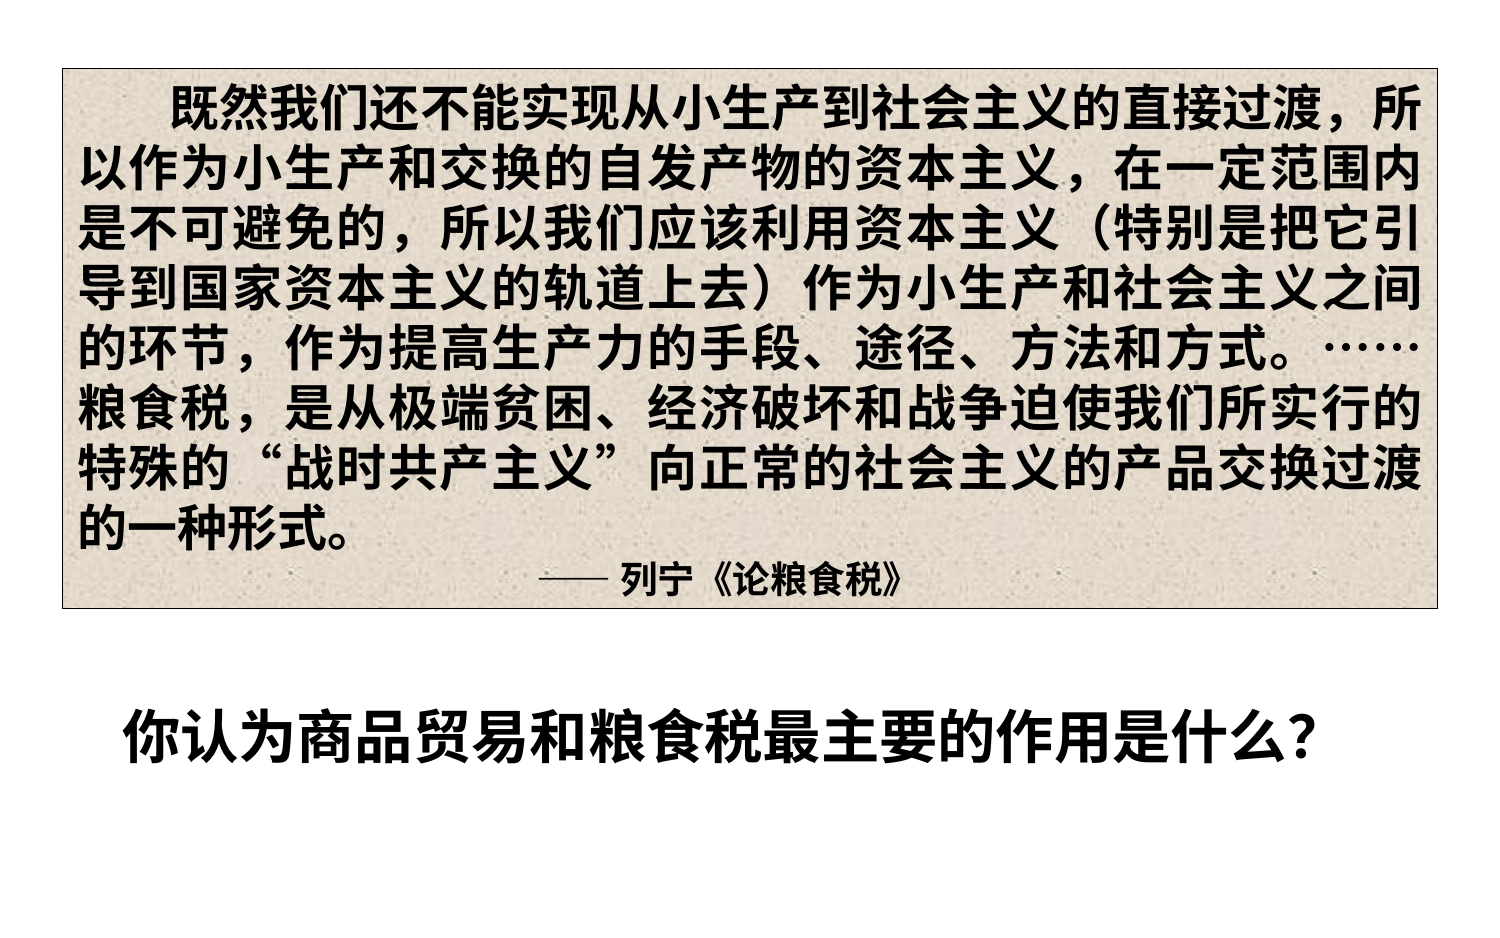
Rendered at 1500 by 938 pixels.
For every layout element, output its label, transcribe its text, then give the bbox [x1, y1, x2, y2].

text_box 既然我们还不能实现从小生产到社会主义的直接过渡，所以作为小生产和交换的自发产物的资本主义，在一定范围内是不可避免的，所以我们应该利用资本主义（特别是把它引导到国家资本主义的轨道上去）作为小生产和社会主义之间的环节，作为提高生产力的手段、途径、方法和方式。……粮食税，是从极端贫困、经济破坏和战争迫使我们所实行的特殊的“战时共产主义”向正常的社会主义的产品交换过渡的一种形式。 ——列宁《论粮食税》 [62, 68, 1438, 609]
text_box 你认为商品贸易和粮食税最主要的作用是什么？ [107, 693, 1361, 778]
